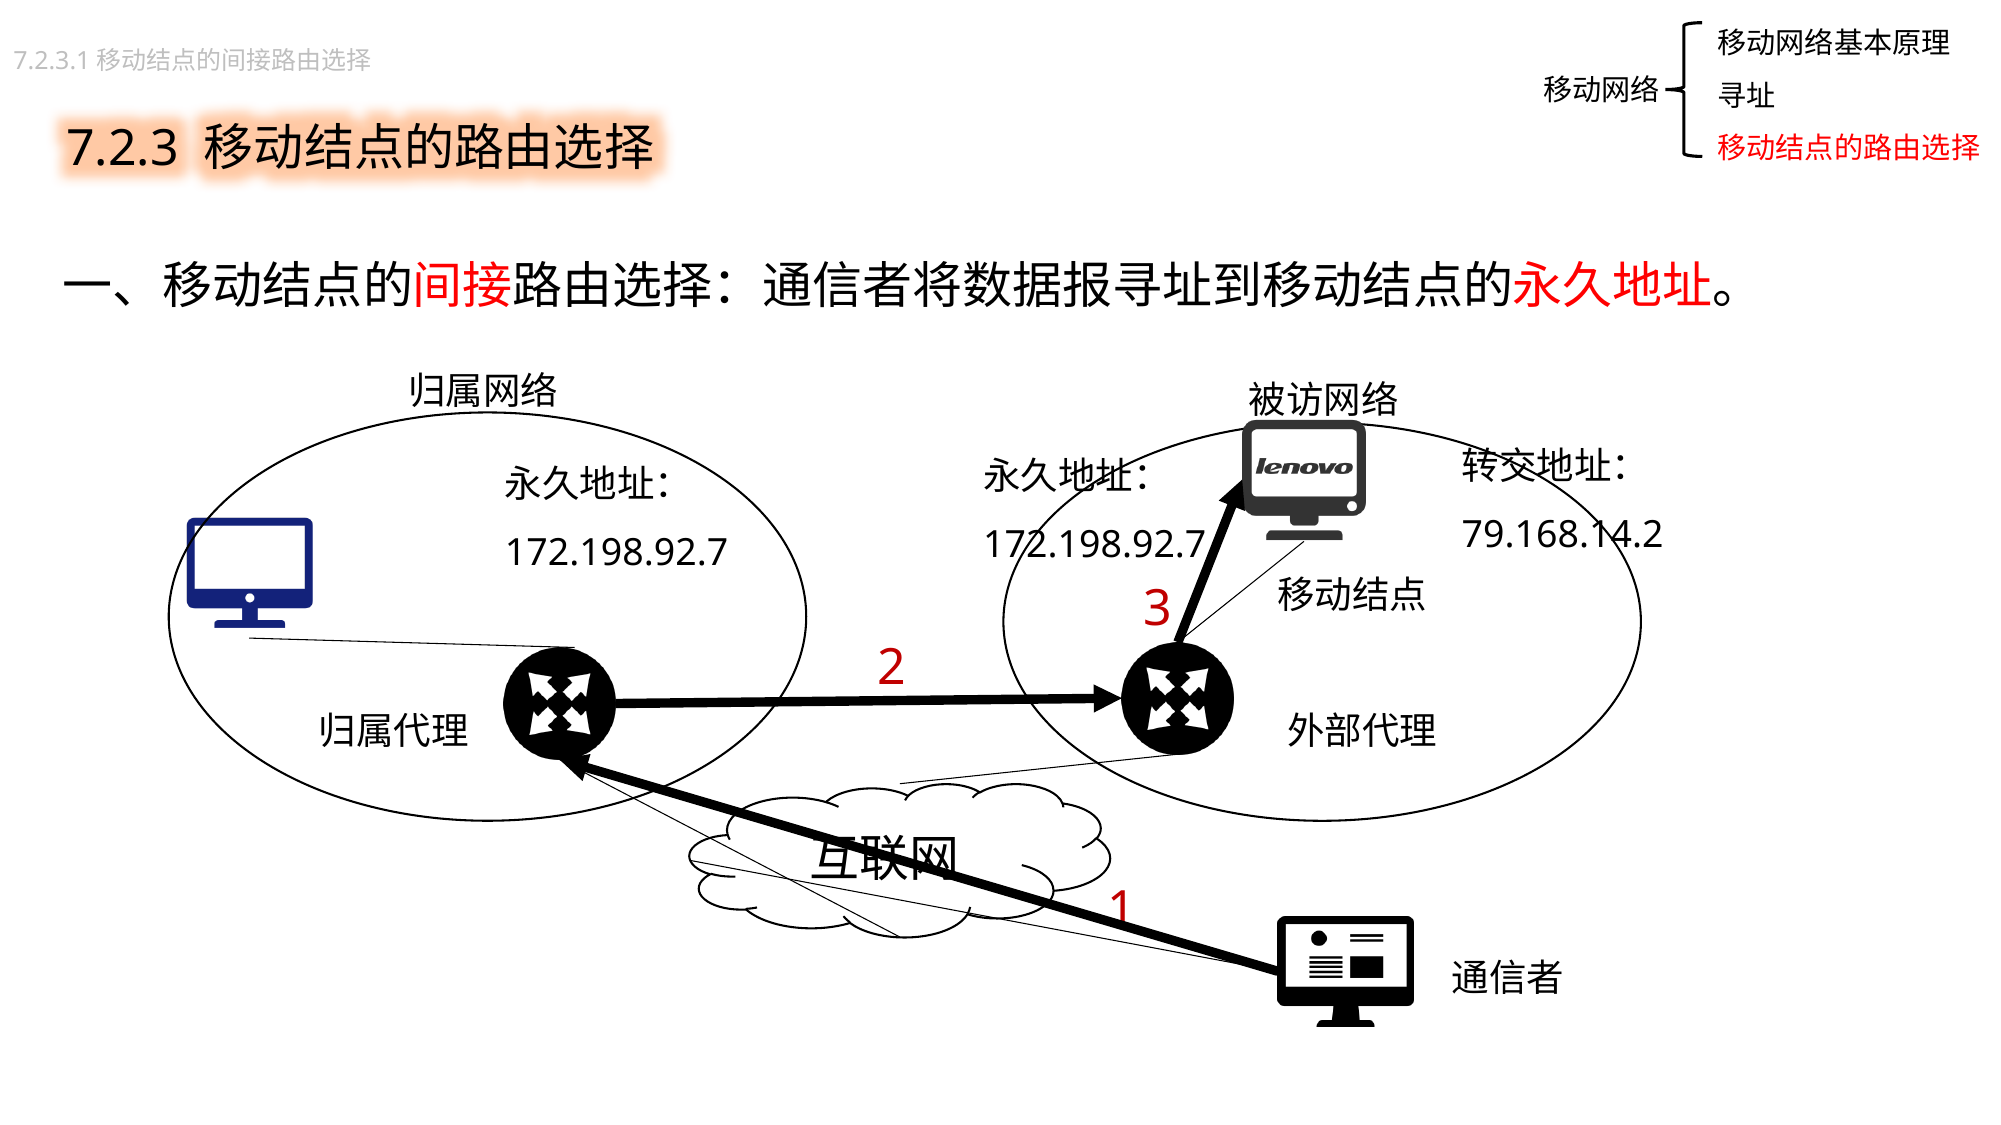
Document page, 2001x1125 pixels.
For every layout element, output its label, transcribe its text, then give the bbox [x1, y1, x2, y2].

text_box 外部代理 [1272, 677, 1554, 760]
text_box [559, 759, 1278, 972]
picture [1277, 916, 1414, 1027]
text_box [1030, 704, 1121, 759]
text_box [167, 553, 559, 822]
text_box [249, 638, 575, 648]
text_box 被访网络 [1233, 346, 1516, 429]
text_box 7.2.3.1移动结点的间接路由选择 [0, 37, 387, 82]
text_box 永久地址： 172.198.92.7 [968, 422, 1242, 573]
text_box [1665, 21, 1702, 158]
text_box 永久地址： 172.198.92.7 [490, 430, 772, 581]
picture [183, 506, 316, 639]
text_box 7.2.3 移动结点的路由选择 [48, 52, 673, 209]
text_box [615, 698, 1122, 704]
text_box [46, 49, 677, 213]
text_box [1002, 573, 1128, 697]
text_box [1178, 563, 1642, 822]
text_box 移动结点 [1305, 541, 1544, 624]
picture [1121, 642, 1234, 755]
text_box 移动网络基本原理 寻址 移动结点的路由选择 [1702, 0, 2000, 172]
text_box 2 [863, 596, 929, 696]
picture [503, 647, 616, 760]
text_box 转交地址： 79.168.14.2 [1446, 412, 1729, 563]
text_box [1243, 541, 1305, 643]
text_box 归属网络 [393, 337, 675, 420]
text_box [1177, 479, 1243, 643]
text_box 3 [1128, 538, 1177, 642]
text_box 一、移动结点的间接路由选择：通信者将数据报寻址到移动结点的永久地址。 [48, 215, 1815, 321]
text_box 移动网络 [1528, 64, 1682, 115]
text_box 2 [42, 45, 681, 217]
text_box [1109, 754, 1178, 759]
text_box 归属代理 [303, 677, 503, 760]
text_box [616, 707, 775, 759]
picture [1242, 417, 1366, 542]
text_box [218, 420, 808, 698]
text_box 通信者 [1436, 924, 1719, 1007]
text_box [1366, 429, 1446, 541]
